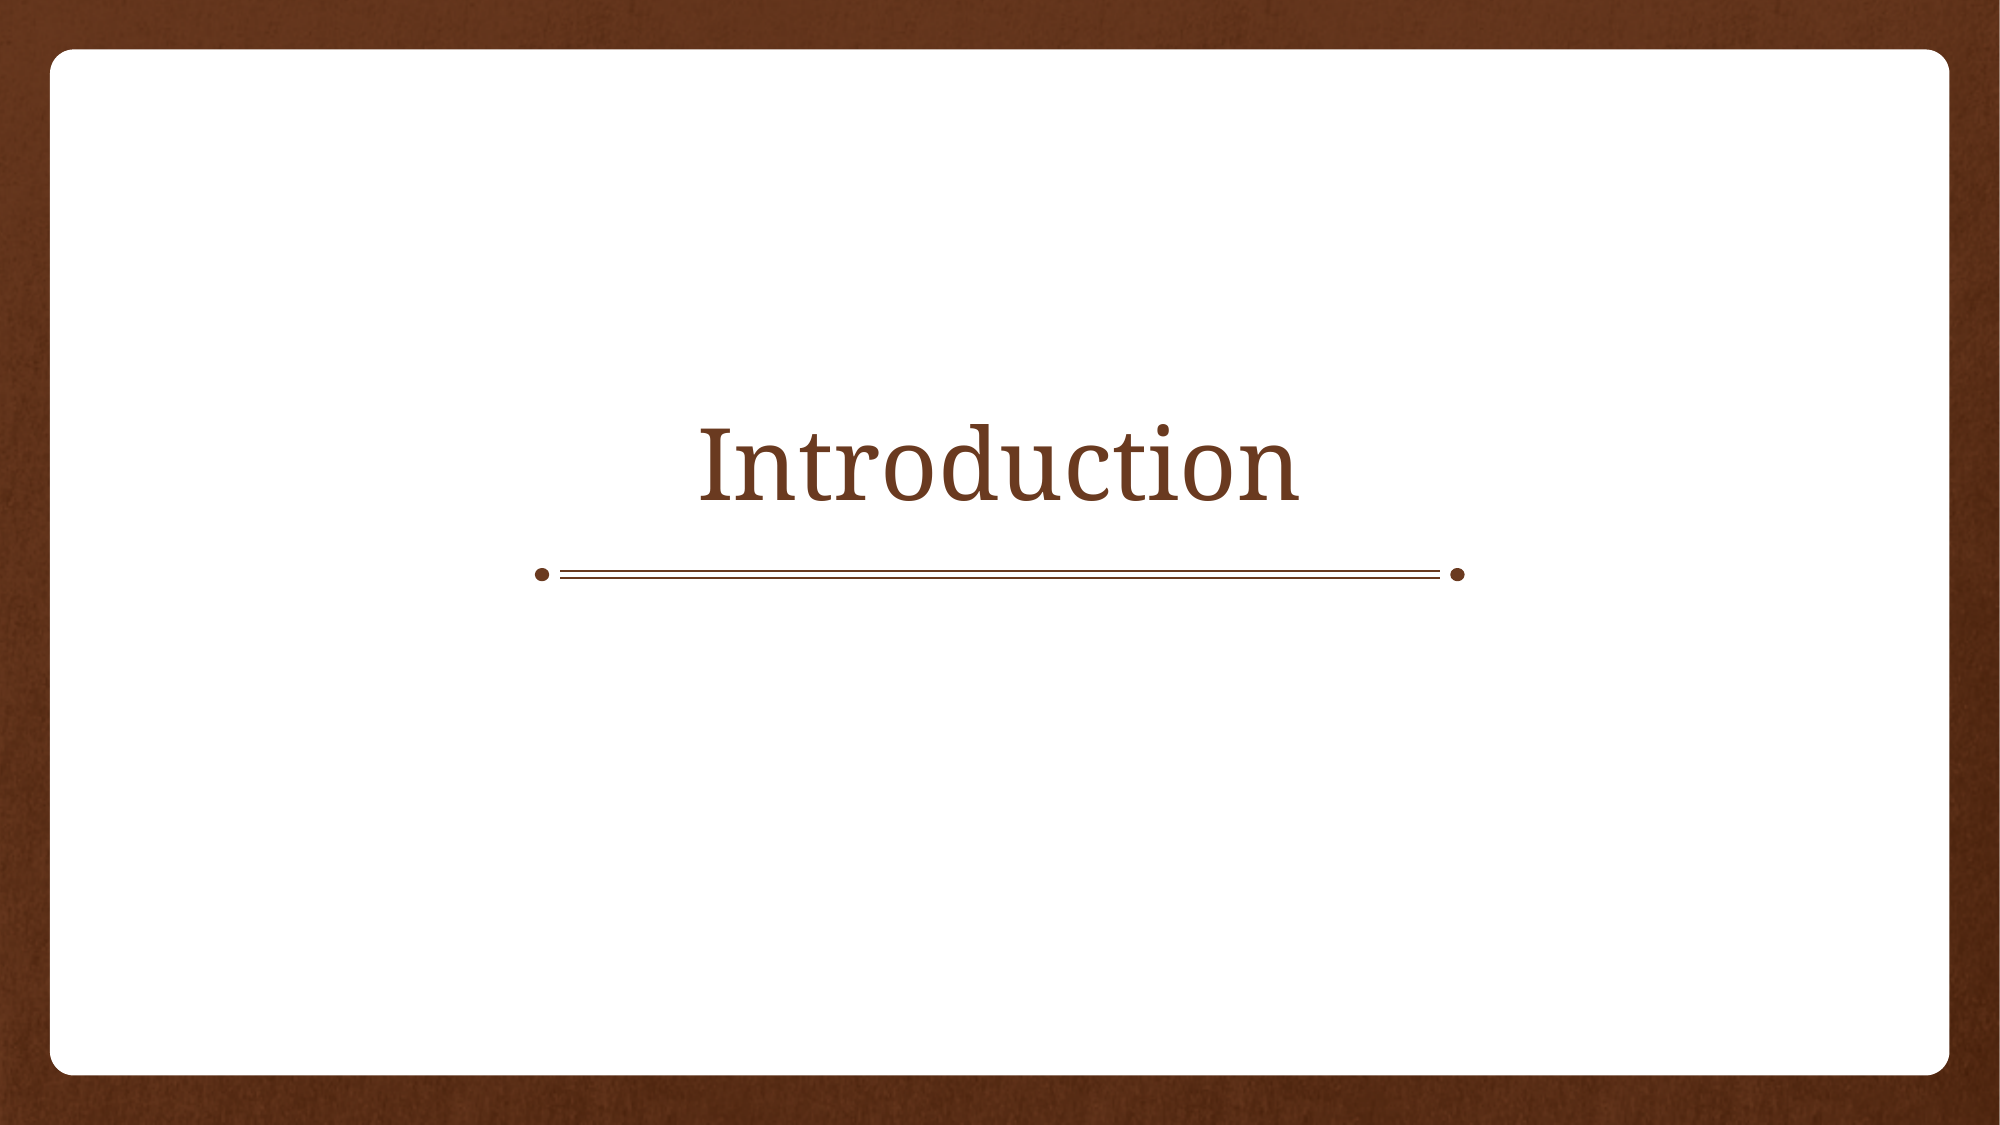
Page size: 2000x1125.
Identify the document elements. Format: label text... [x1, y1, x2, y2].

title Introduction [233, 162, 1767, 530]
